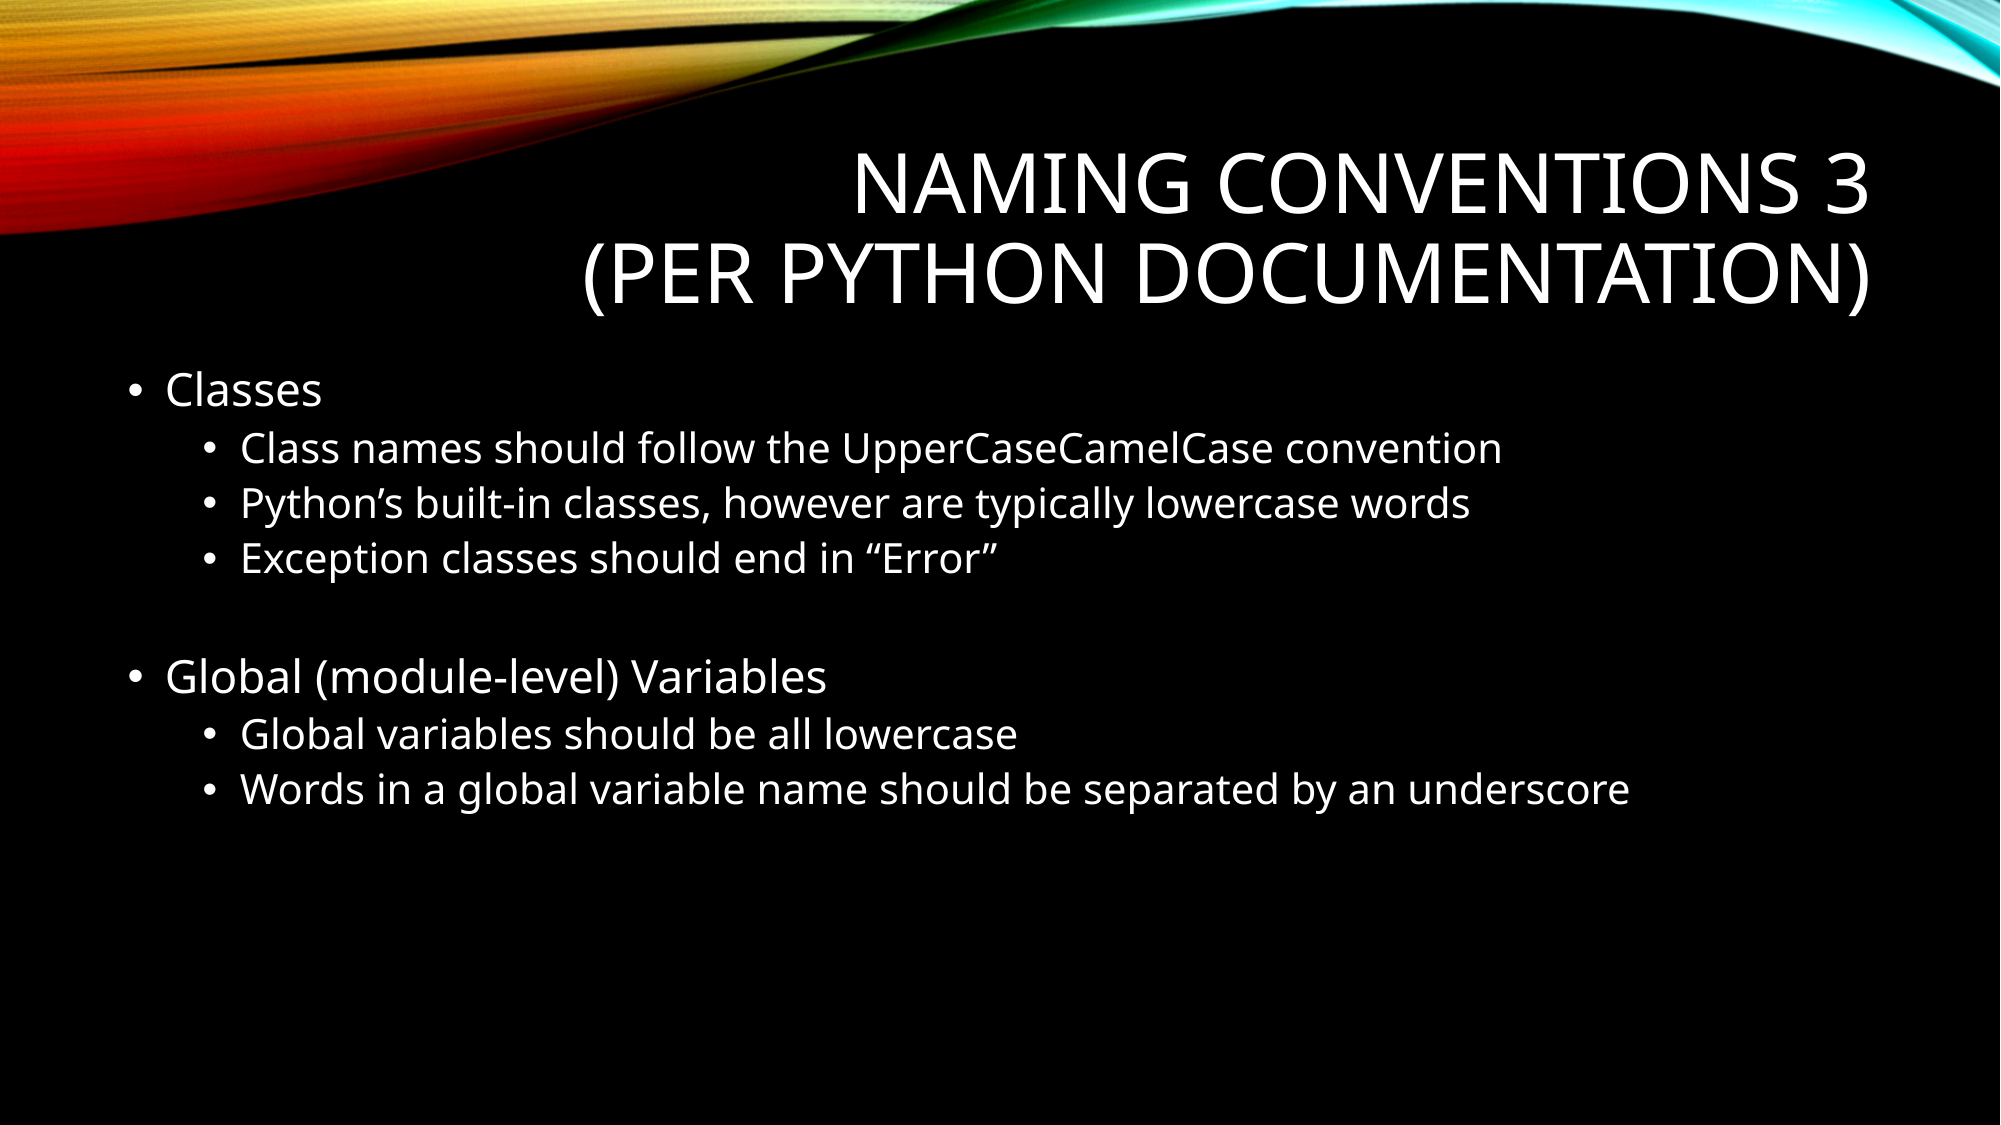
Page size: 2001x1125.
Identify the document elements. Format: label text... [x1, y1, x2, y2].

text_box Naming Conventions 3 (per Python Documentation) [474, 125, 1888, 338]
text_box Classes Class names should follow the UpperCaseCamelCase convention Python’s built-in classes, however are typically lowercase words Exception classes should end in “Error” Global (module-level) Variables Global variables should be all lowercase Words in a global variable name should be separated by an underscore [112, 359, 1888, 1020]
picture [0, 0, 2000, 237]
